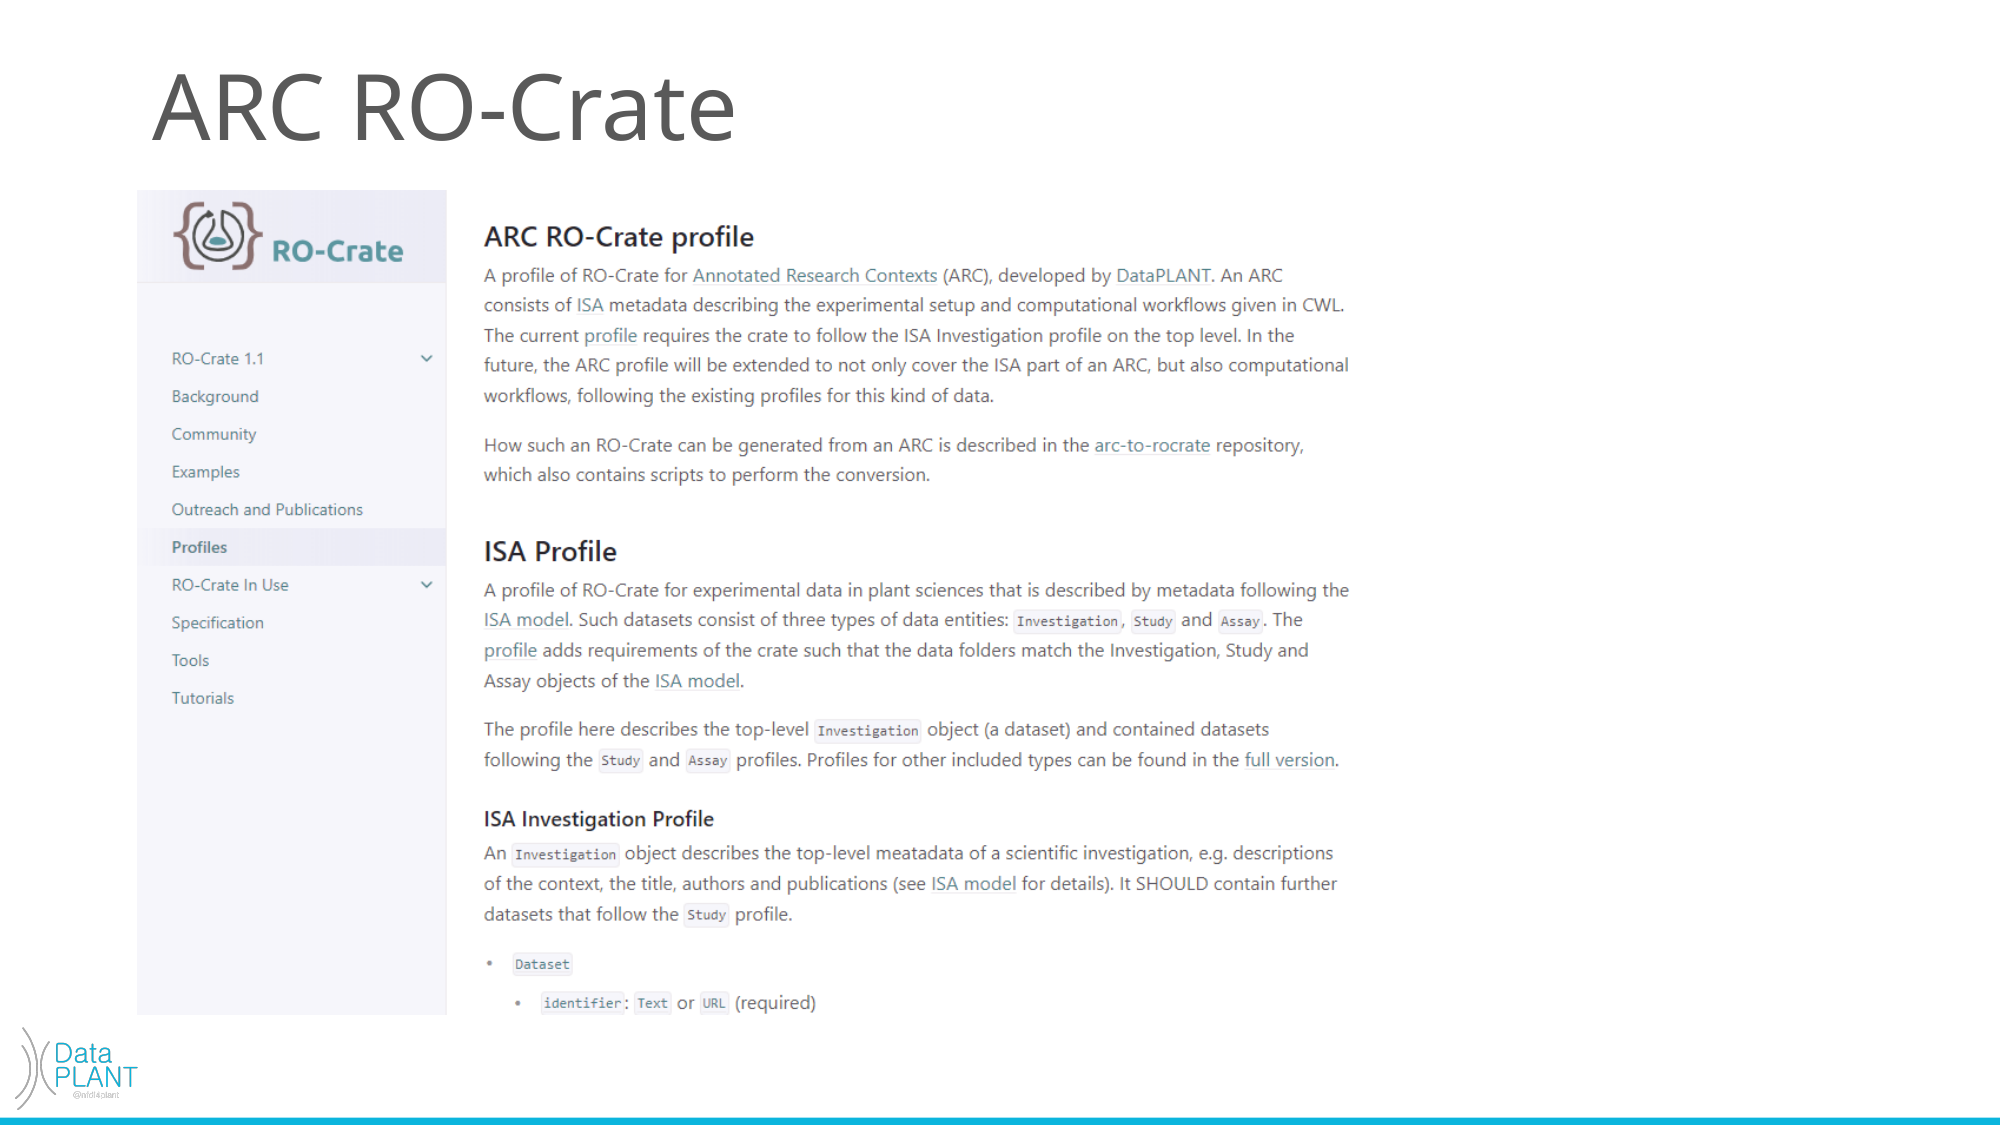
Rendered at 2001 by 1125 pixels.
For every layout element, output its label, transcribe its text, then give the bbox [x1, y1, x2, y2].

picture [137, 190, 1620, 1015]
title ARC RO-Crate [137, 1, 1863, 219]
picture [15, 1026, 155, 1110]
